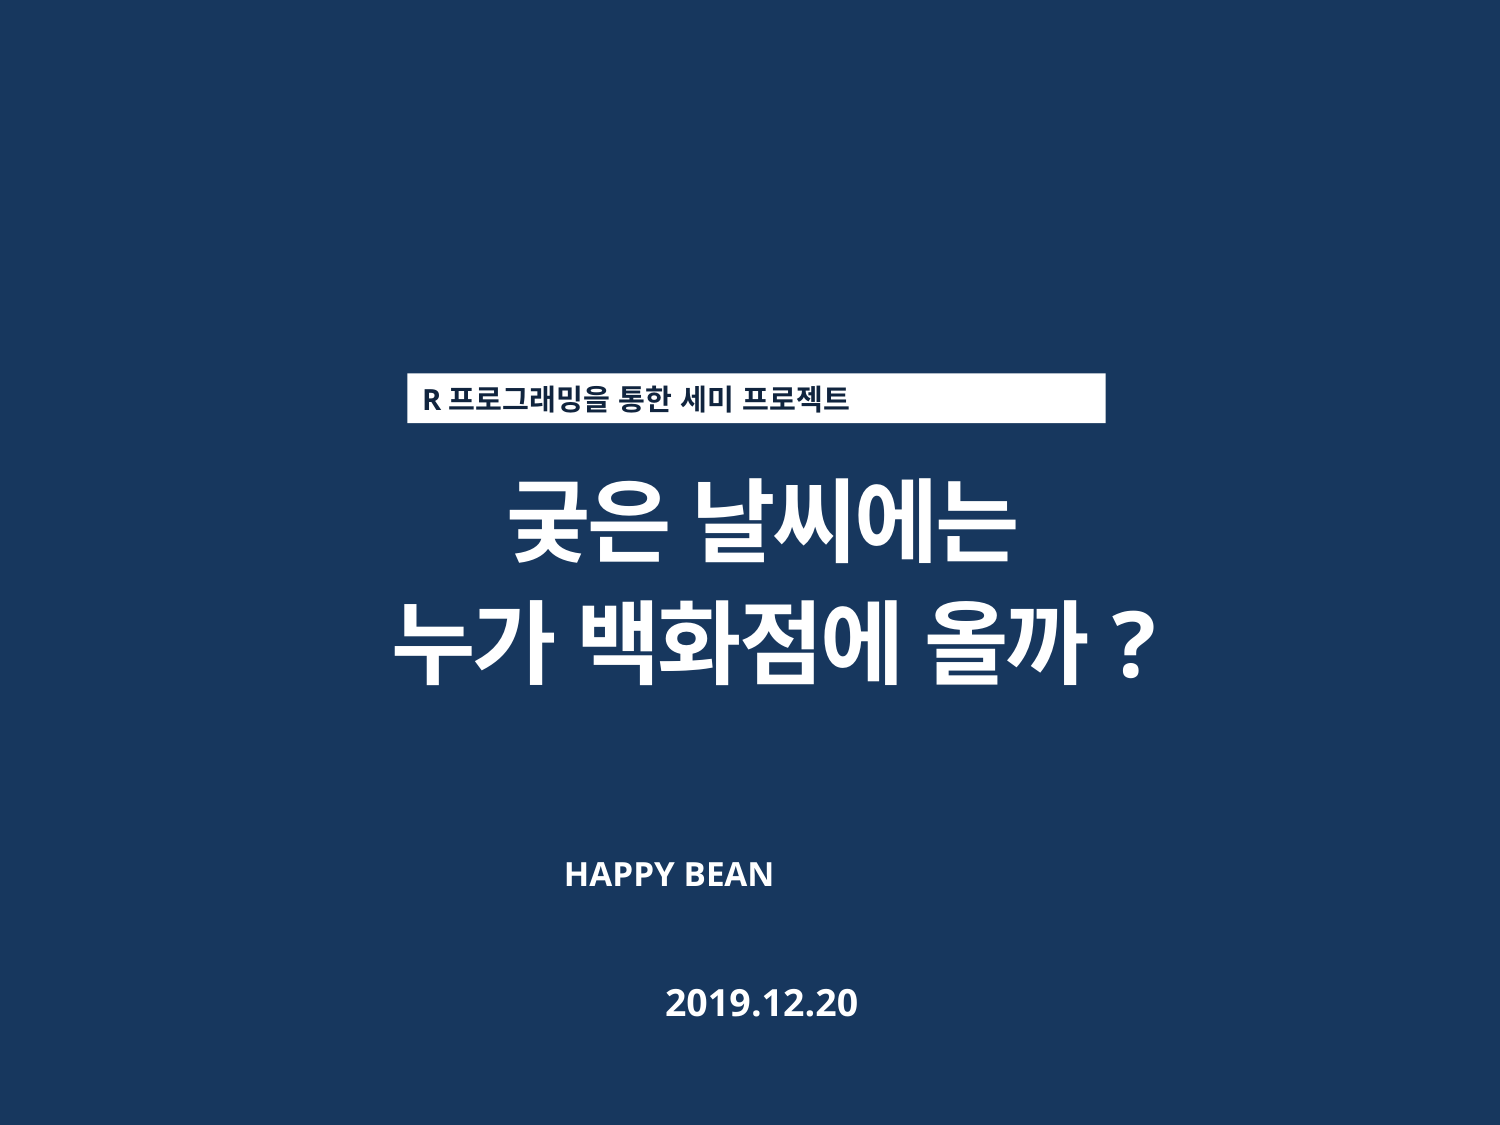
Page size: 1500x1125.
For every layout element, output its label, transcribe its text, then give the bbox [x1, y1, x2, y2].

text_box 궂은 날씨에는 [312, 456, 1211, 581]
text_box 2019.12.20 [466, 971, 1058, 1032]
text_box HAPPY BEAN [549, 845, 999, 901]
text_box 누가 백화점에 올까? [301, 577, 1199, 703]
text_box [174, 586, 1270, 711]
text_box R프로그래밍을 통한 세미 프로젝트 [407, 373, 1106, 424]
